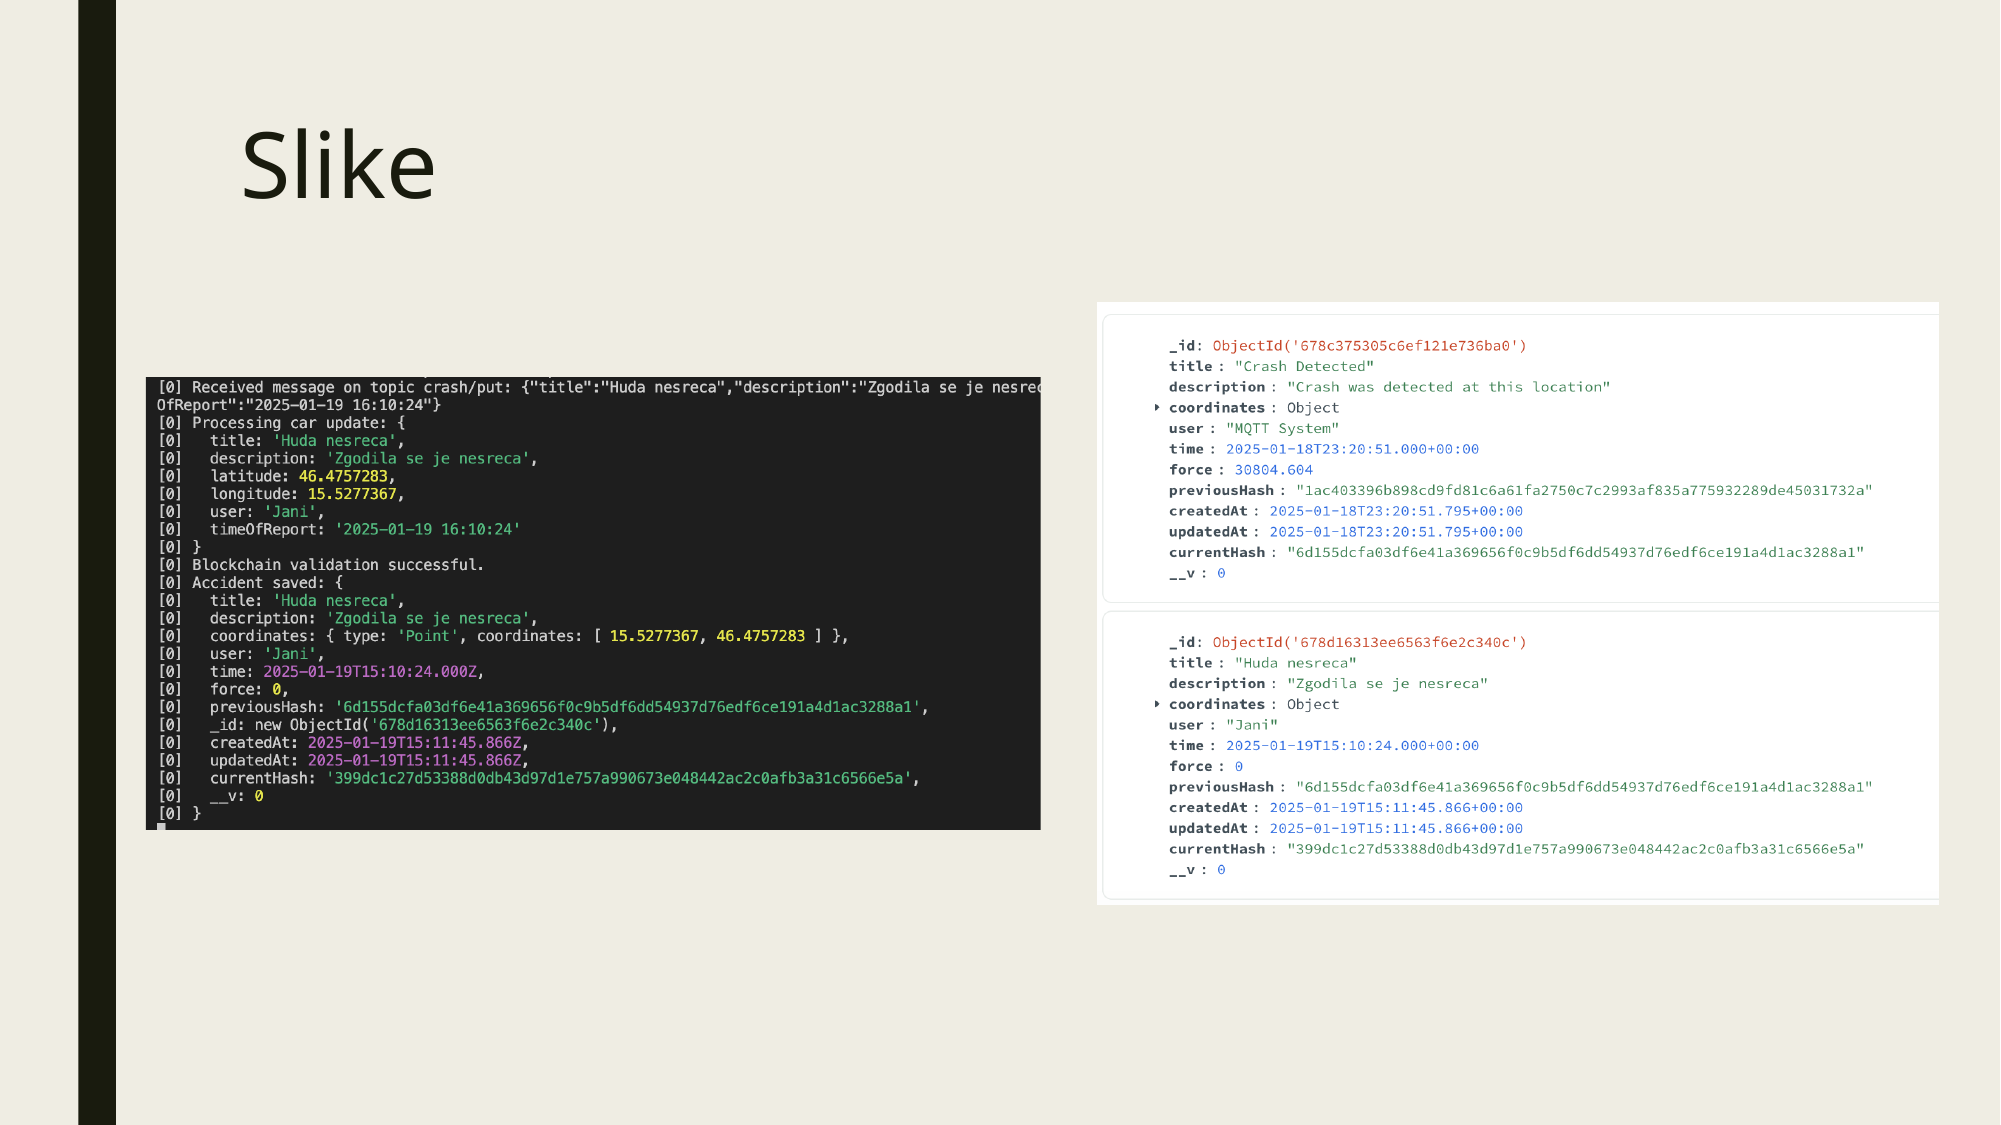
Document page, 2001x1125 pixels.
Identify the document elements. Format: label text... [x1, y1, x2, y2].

picture [145, 377, 1041, 830]
picture [1097, 302, 1939, 905]
title Slike [225, 112, 1800, 357]
